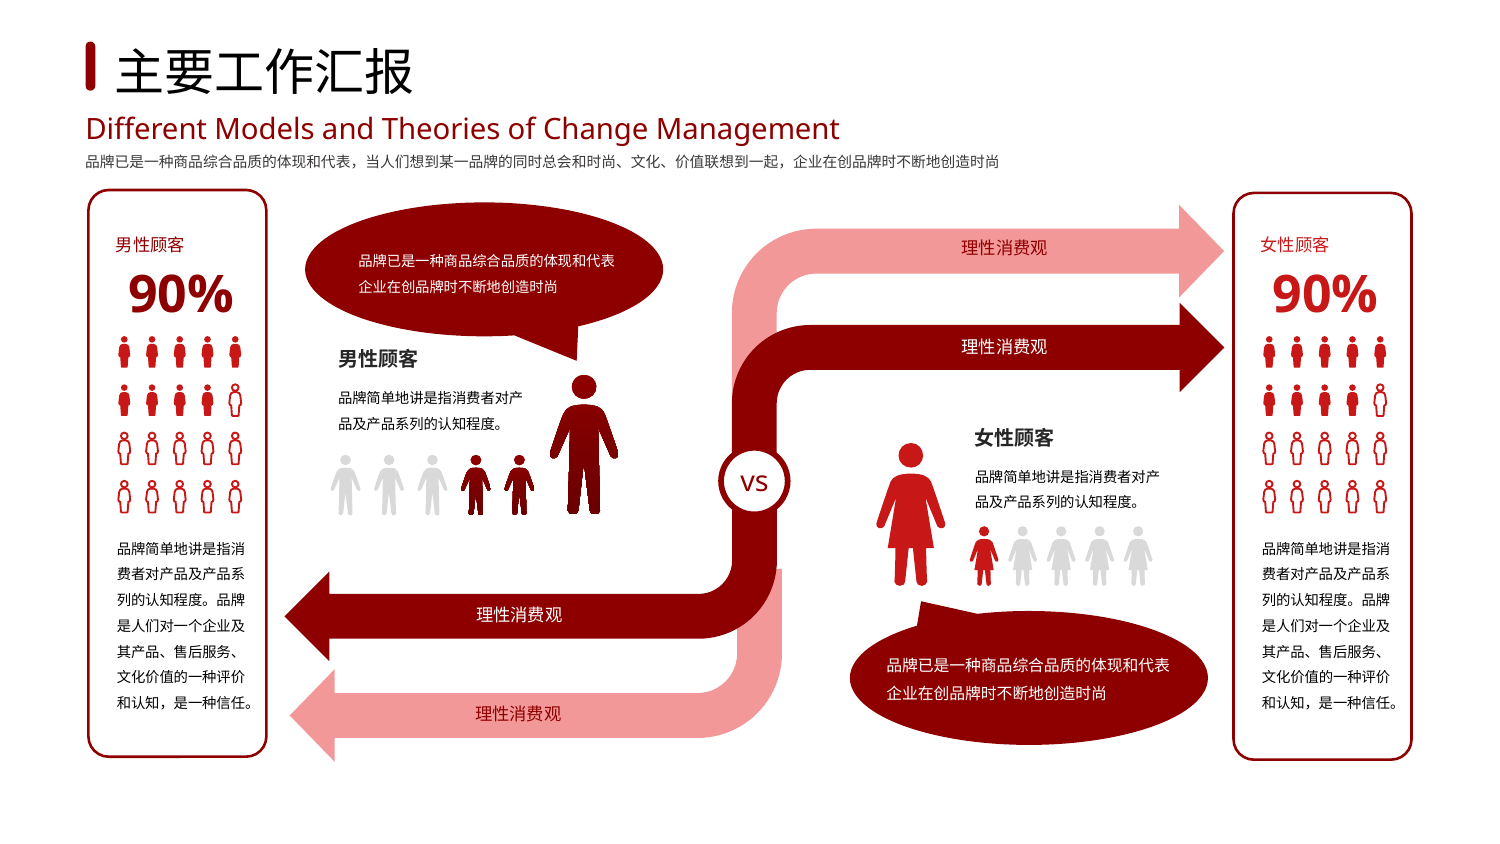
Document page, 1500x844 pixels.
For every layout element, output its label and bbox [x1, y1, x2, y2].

text_box [1232, 191, 1413, 761]
text_box [284, 201, 1226, 765]
text_box [84, 40, 97, 92]
text_box [87, 188, 268, 758]
text_box [82, 32, 1124, 174]
